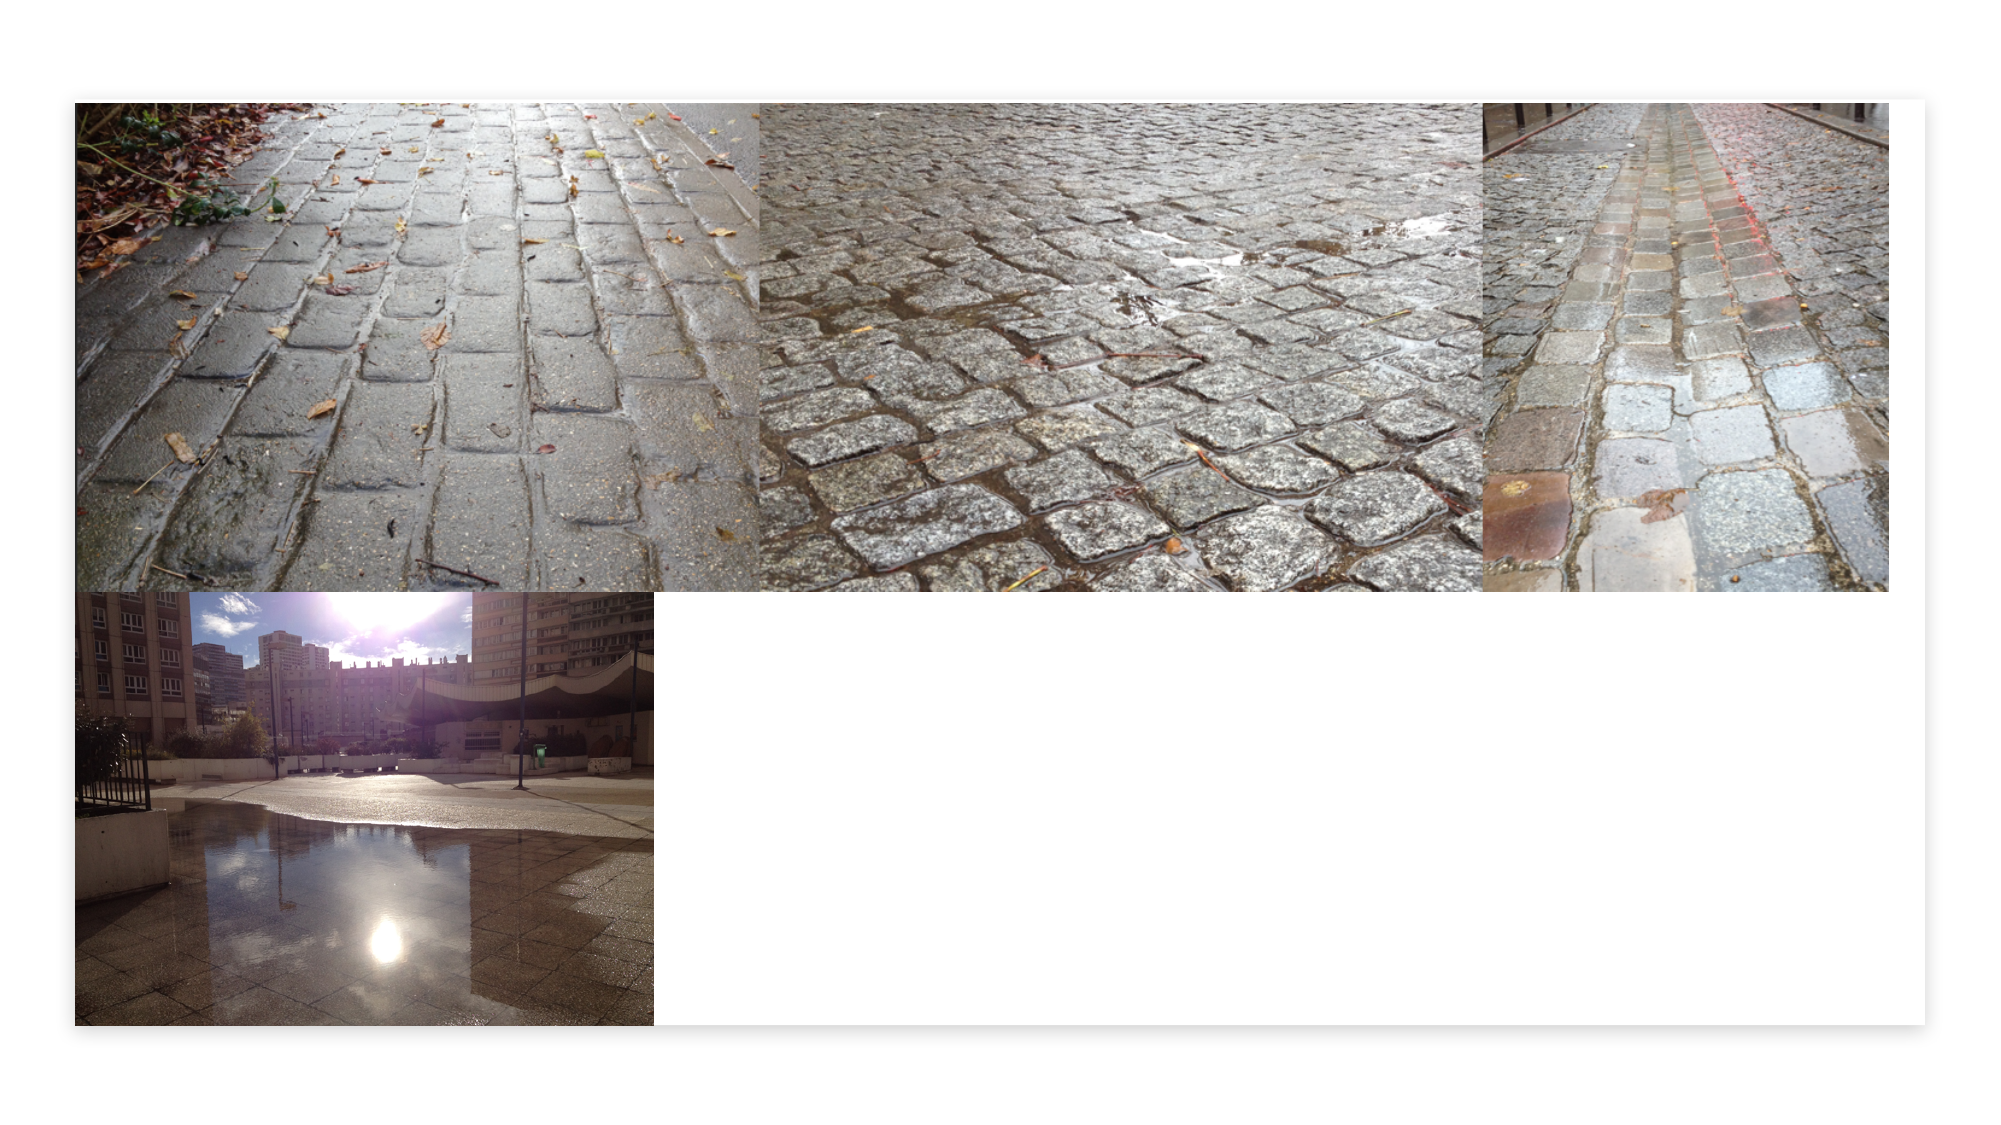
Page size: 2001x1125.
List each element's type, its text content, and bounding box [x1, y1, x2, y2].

picture [74, 103, 1889, 1026]
text_box 123 [74, 98, 1926, 1026]
